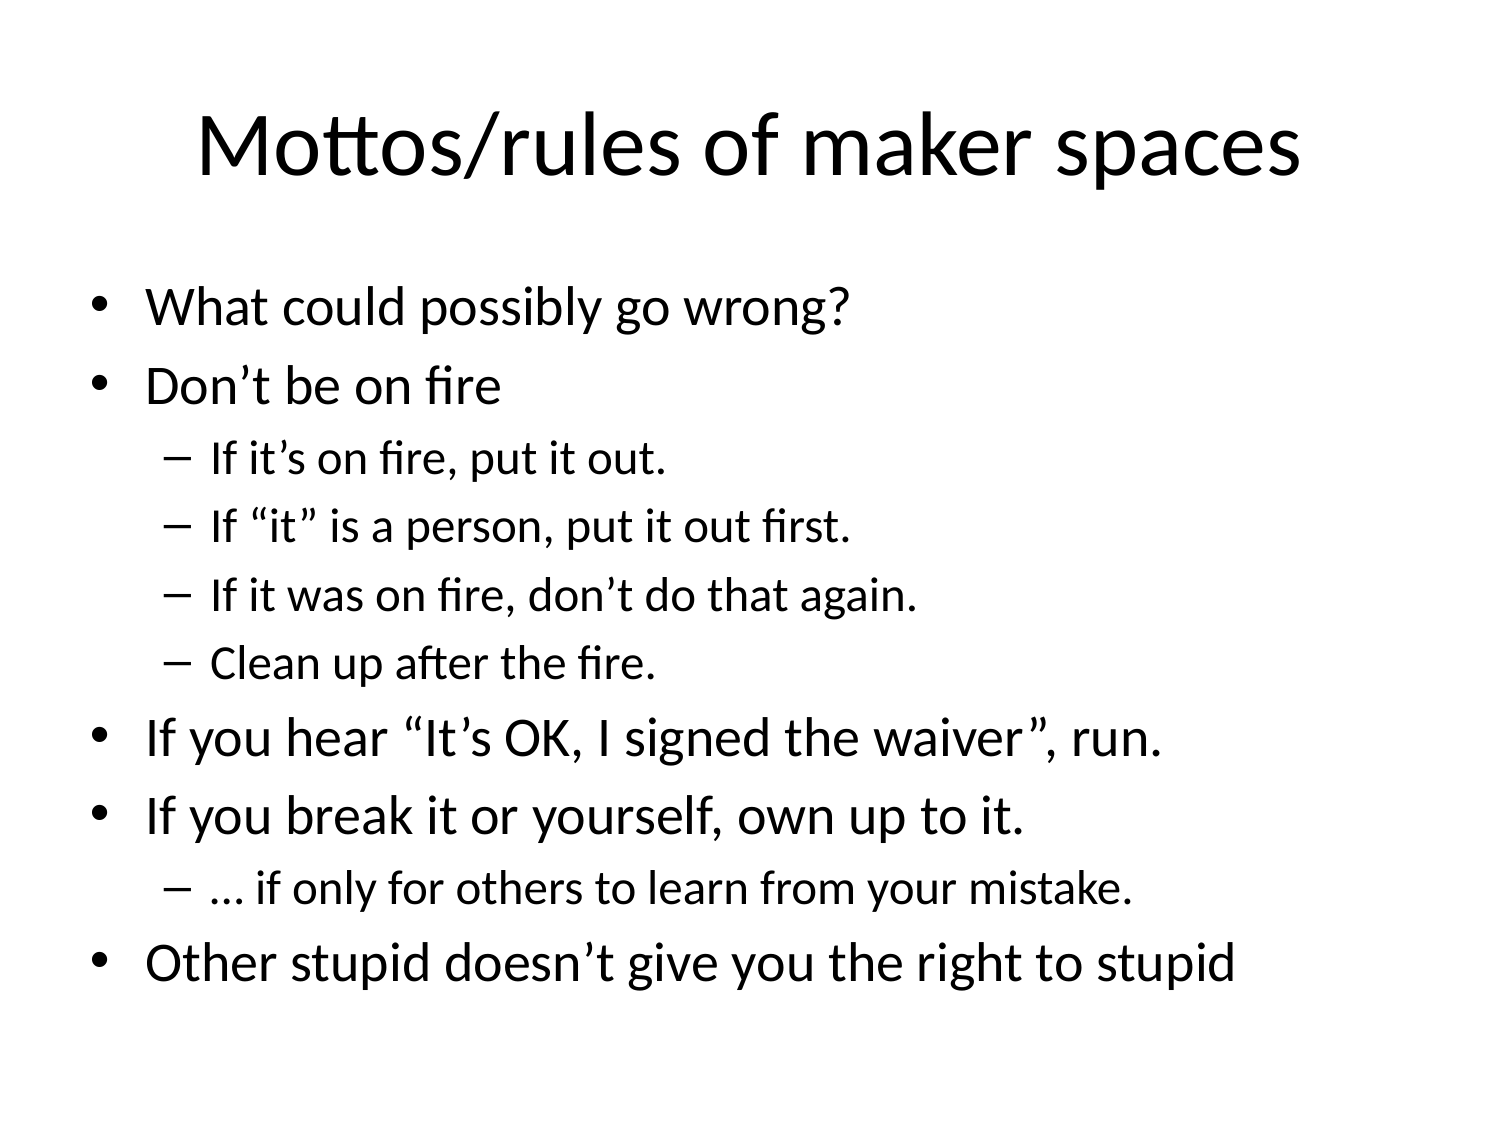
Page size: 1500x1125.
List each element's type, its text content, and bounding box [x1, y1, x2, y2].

text_box What could possibly go wrong? Don’t be on fire If it’s on fire, put it out. If “it” is a person, put it out first. If it was on fire, don’t do that again. Clean up after the fire. If you hear “It’s OK, I signed the waiver”, run. If you break it or yourself, own up to it. … if only for others to learn from your mistake. Other stupid doesn’t give you the right to stupid [75, 262, 1425, 1005]
text_box Mottos/rules of maker spaces [75, 45, 1425, 233]
